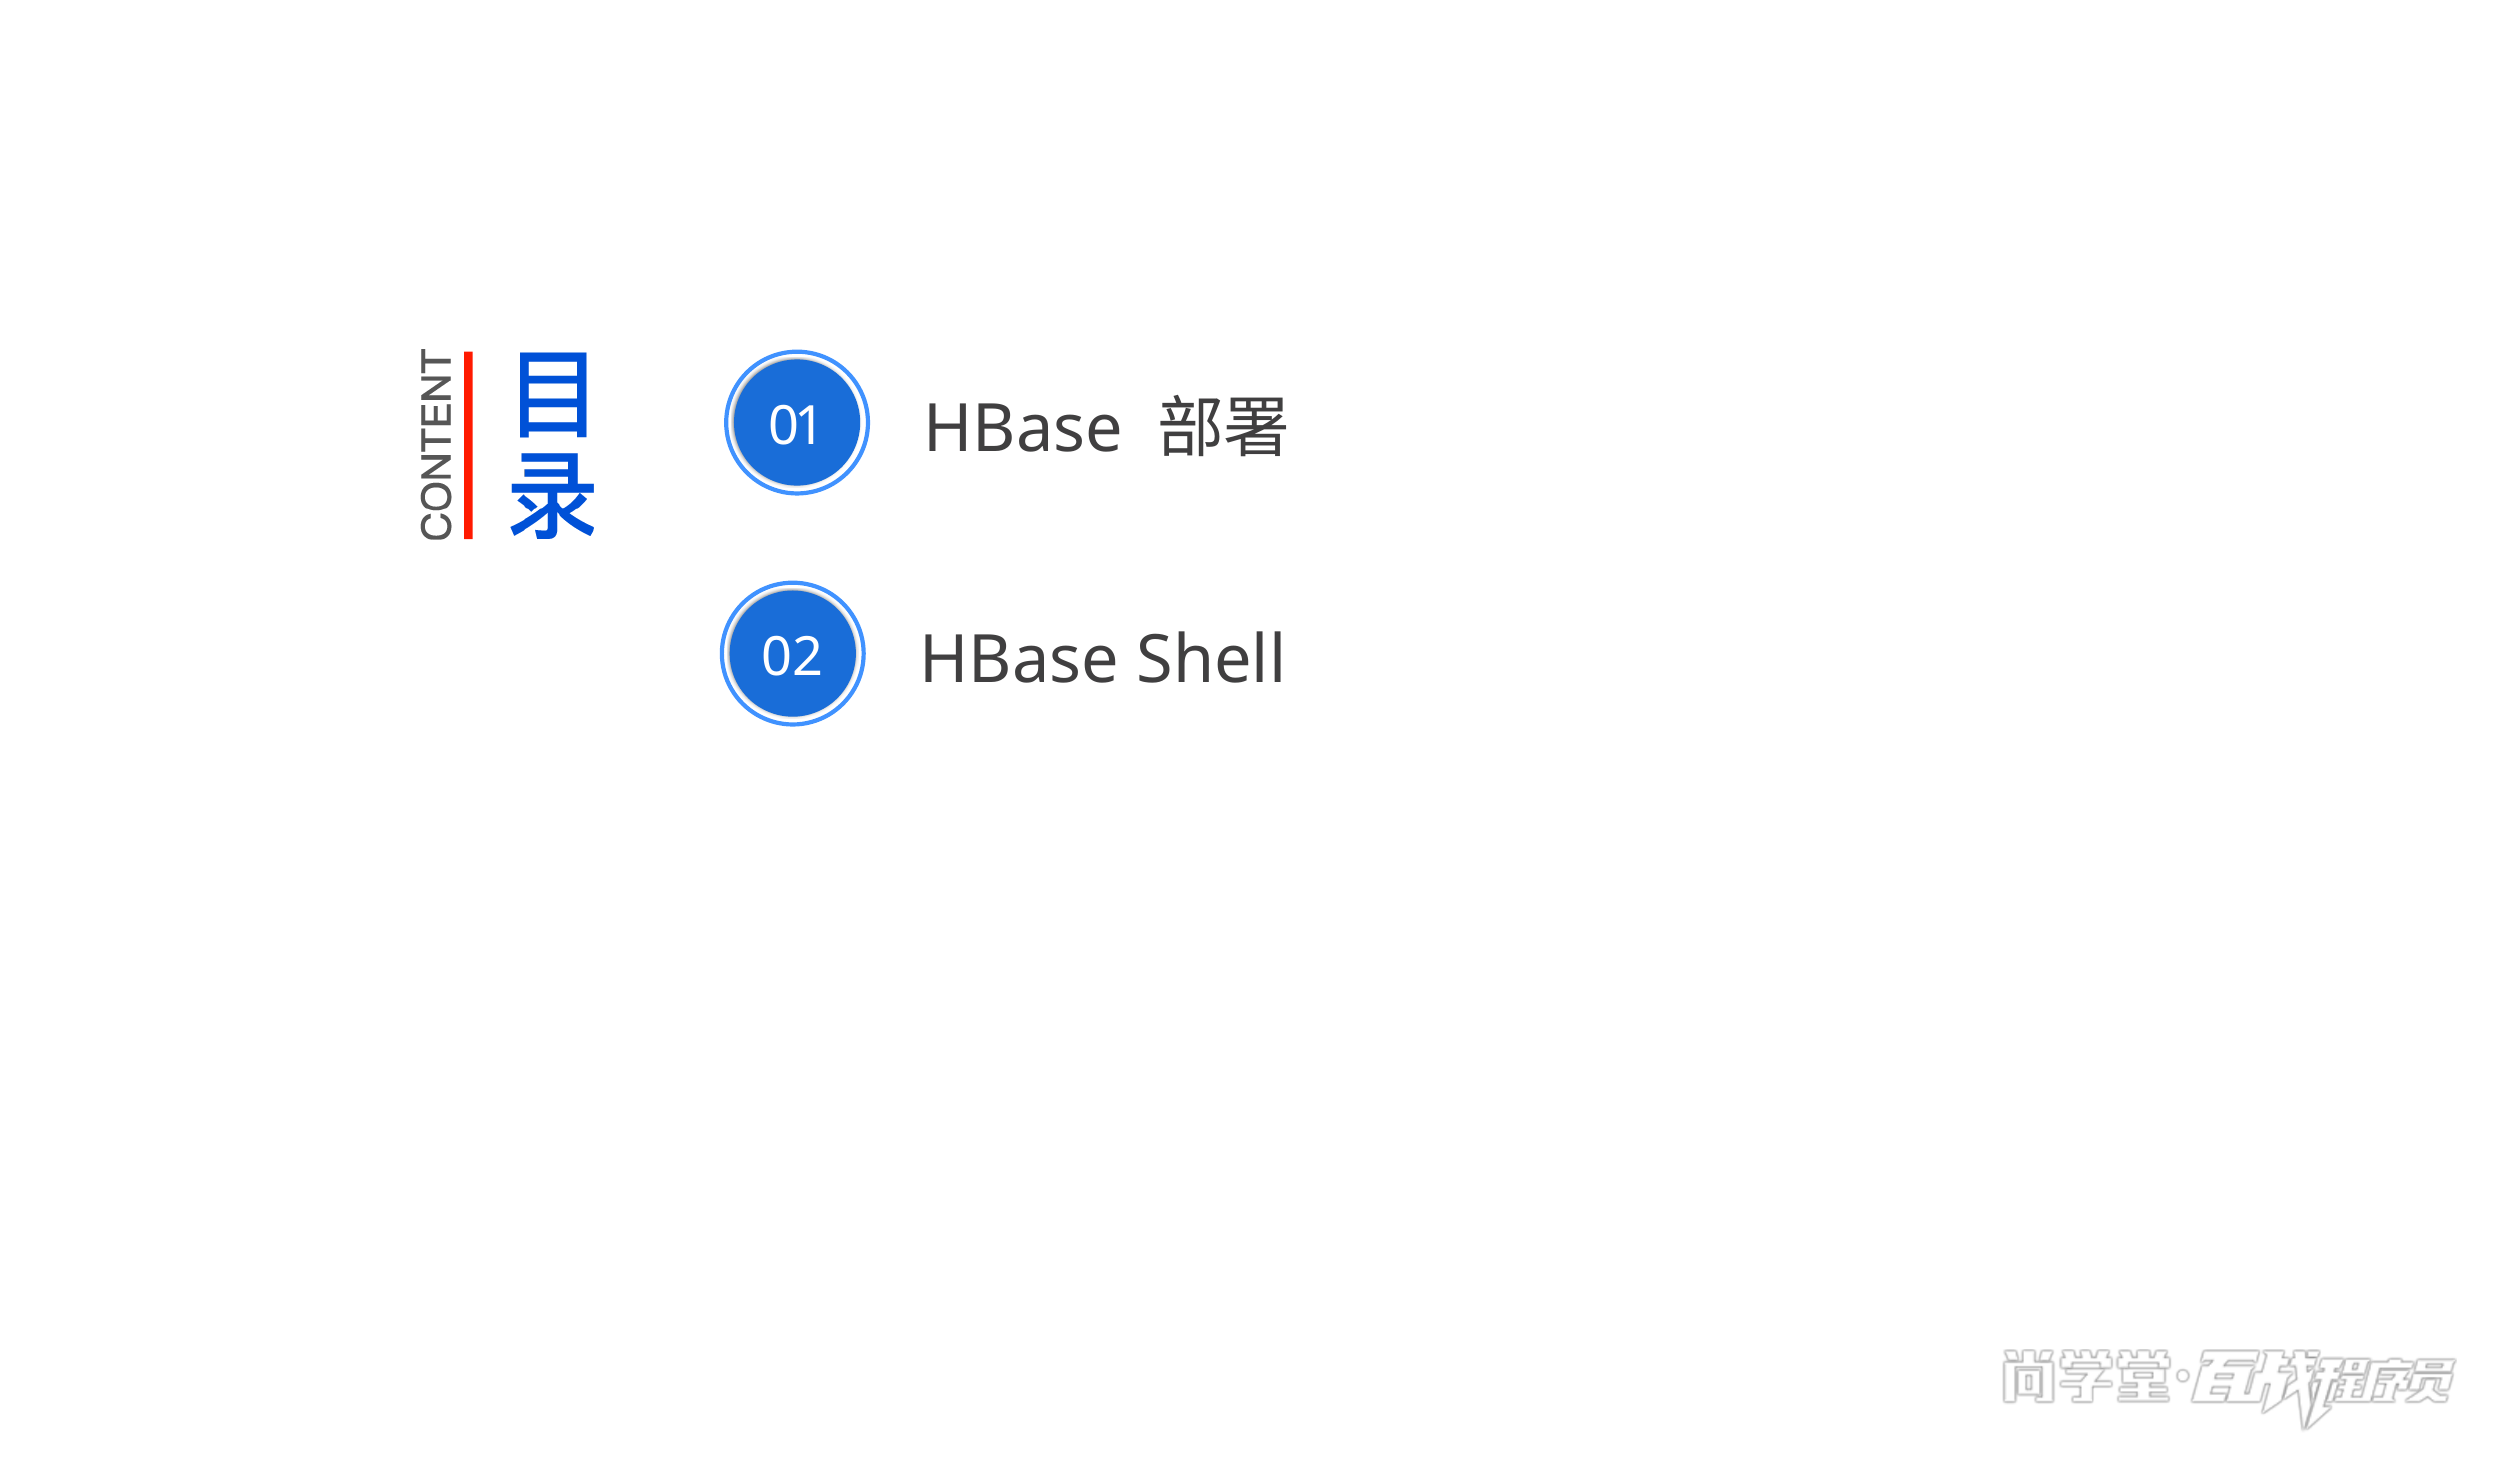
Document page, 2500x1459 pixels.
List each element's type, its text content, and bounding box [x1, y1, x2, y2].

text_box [420, 349, 595, 541]
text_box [725, 351, 869, 494]
picture [2002, 1349, 2457, 1433]
text_box HBase 部署 [916, 377, 1803, 474]
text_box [721, 582, 864, 725]
text_box HBase Shell [911, 608, 1798, 705]
